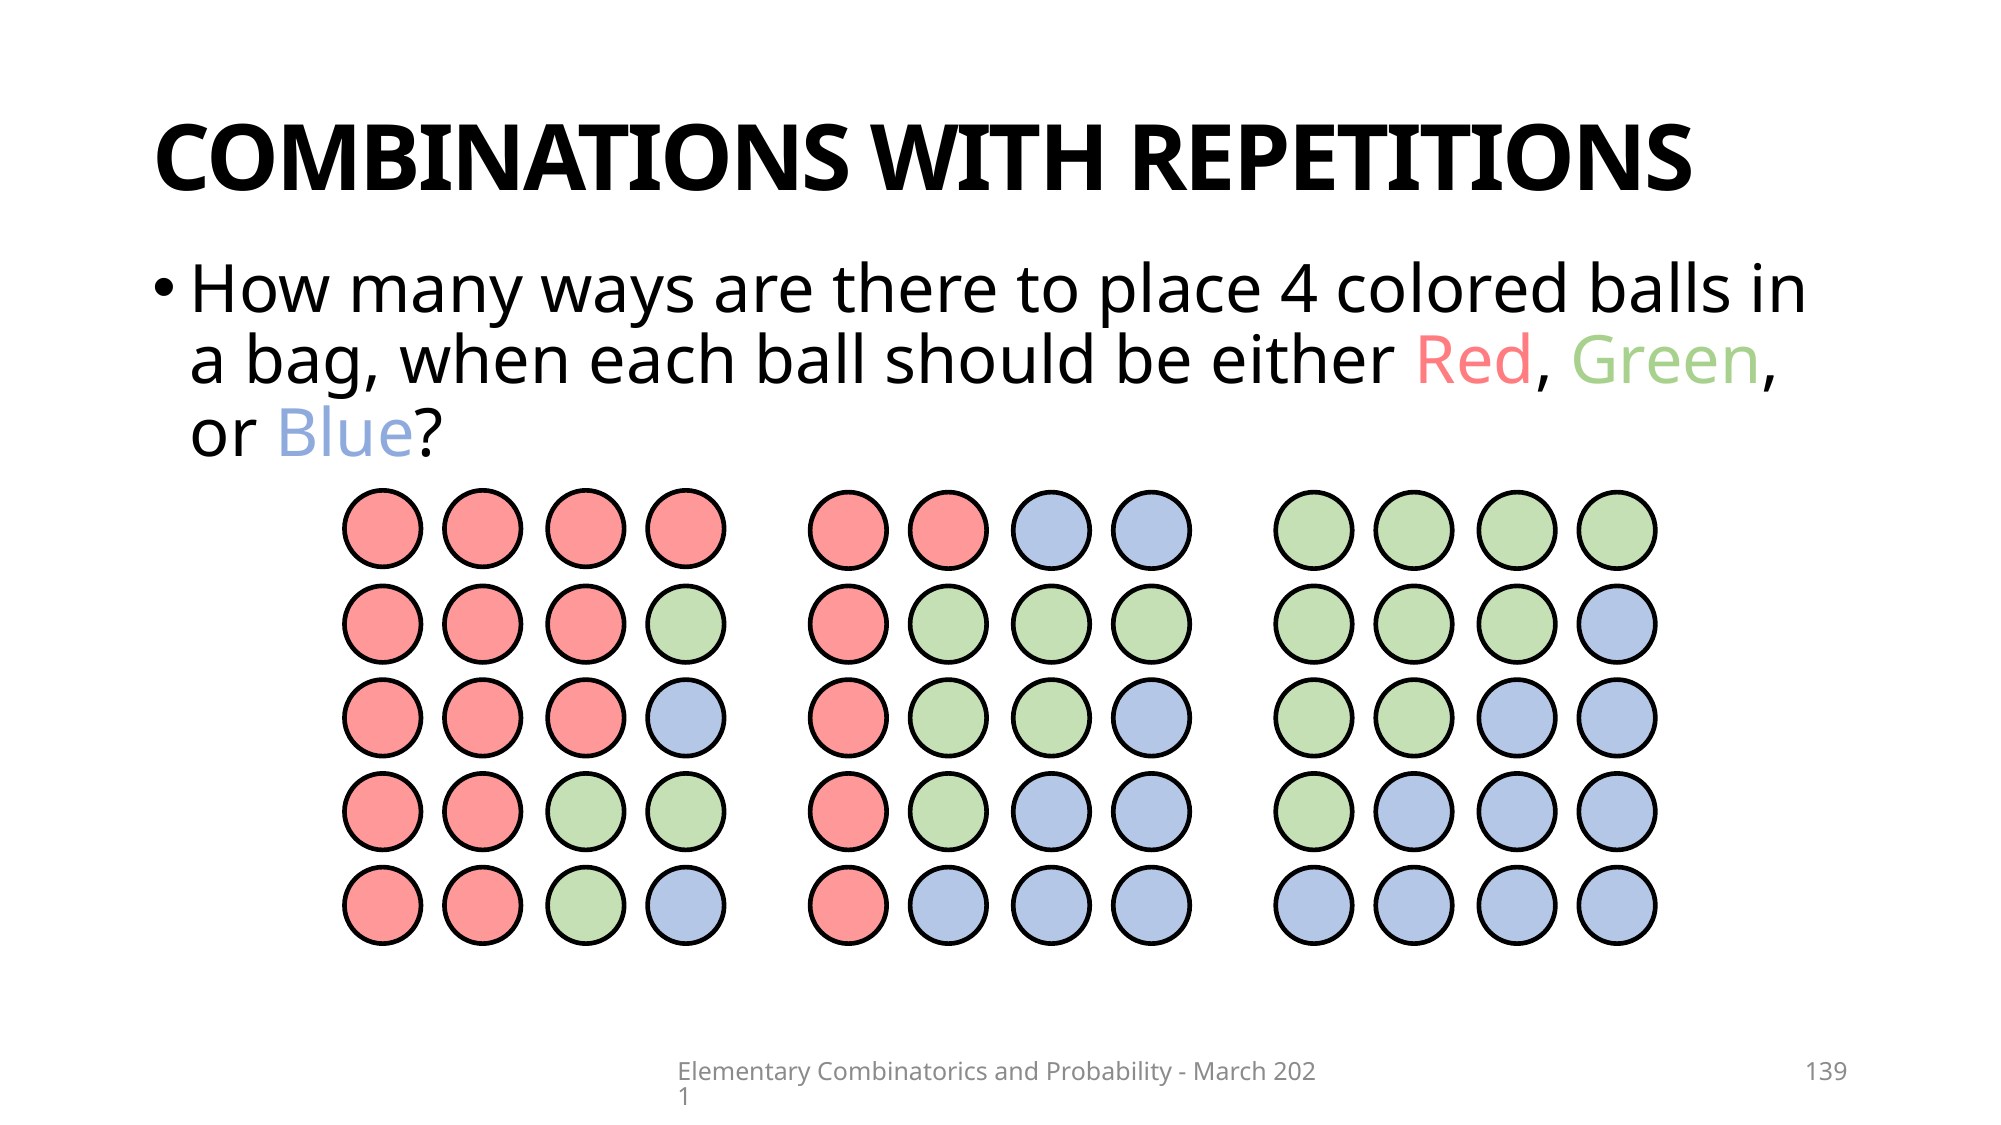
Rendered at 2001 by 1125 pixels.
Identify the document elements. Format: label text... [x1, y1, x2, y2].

text_box [443, 489, 523, 568]
footer Elementary Combinatorics and Probability - March 2021 [662, 1042, 1338, 1103]
text_box [546, 489, 626, 568]
text_box [443, 866, 523, 945]
text_box [1012, 584, 1091, 664]
text_box [343, 772, 423, 851]
text_box [343, 584, 423, 664]
text_box [646, 772, 726, 851]
text_box [646, 489, 726, 568]
text_box [1374, 678, 1454, 758]
text_box [546, 772, 626, 851]
text_box [809, 772, 888, 851]
text_box [1012, 491, 1091, 570]
text_box [1012, 866, 1091, 945]
text_box [1374, 866, 1454, 945]
text_box [1374, 491, 1454, 570]
text_box [909, 491, 988, 570]
text_box [909, 772, 988, 851]
text_box [1577, 678, 1657, 758]
text_box [1577, 584, 1657, 664]
text_box [1374, 584, 1454, 664]
title Combinations with repetitions [137, 52, 1863, 246]
text_box [1112, 491, 1191, 570]
text_box [443, 584, 523, 664]
text_box [1112, 584, 1191, 664]
list How many ways are there to place 4 colored balls in a bag, when each ball should be either Red, Green, or Blue? [137, 246, 1863, 1014]
text_box [909, 866, 988, 945]
text_box [1374, 772, 1454, 851]
text_box [443, 678, 523, 758]
text_box [1112, 772, 1191, 851]
text_box [343, 866, 423, 945]
text_box [546, 678, 626, 758]
text_box [1274, 772, 1354, 851]
text_box [1012, 678, 1091, 758]
text_box [1577, 866, 1657, 945]
text_box [809, 678, 888, 758]
text_box [646, 678, 726, 758]
text_box [1274, 866, 1354, 945]
text_box [546, 584, 626, 664]
text_box [1274, 584, 1354, 664]
text_box [1477, 772, 1557, 851]
text_box [1112, 678, 1191, 758]
slide_number 139 [1412, 1042, 1863, 1103]
text_box [343, 678, 423, 758]
text_box [1477, 866, 1557, 945]
text_box [1577, 772, 1657, 851]
text_box [909, 584, 988, 664]
text_box [1274, 491, 1354, 570]
text_box [1477, 584, 1557, 664]
text_box [1477, 491, 1557, 570]
text_box [1112, 866, 1191, 945]
text_box [443, 772, 523, 851]
text_box [343, 489, 423, 568]
text_box [1577, 491, 1657, 570]
text_box [646, 584, 726, 664]
text_box [646, 866, 726, 945]
text_box [1274, 678, 1354, 758]
text_box [809, 491, 888, 570]
text_box [546, 866, 626, 945]
text_box [909, 678, 988, 758]
text_box [1477, 678, 1557, 758]
text_box [1012, 772, 1091, 851]
text_box [809, 866, 888, 945]
text_box [809, 584, 888, 664]
